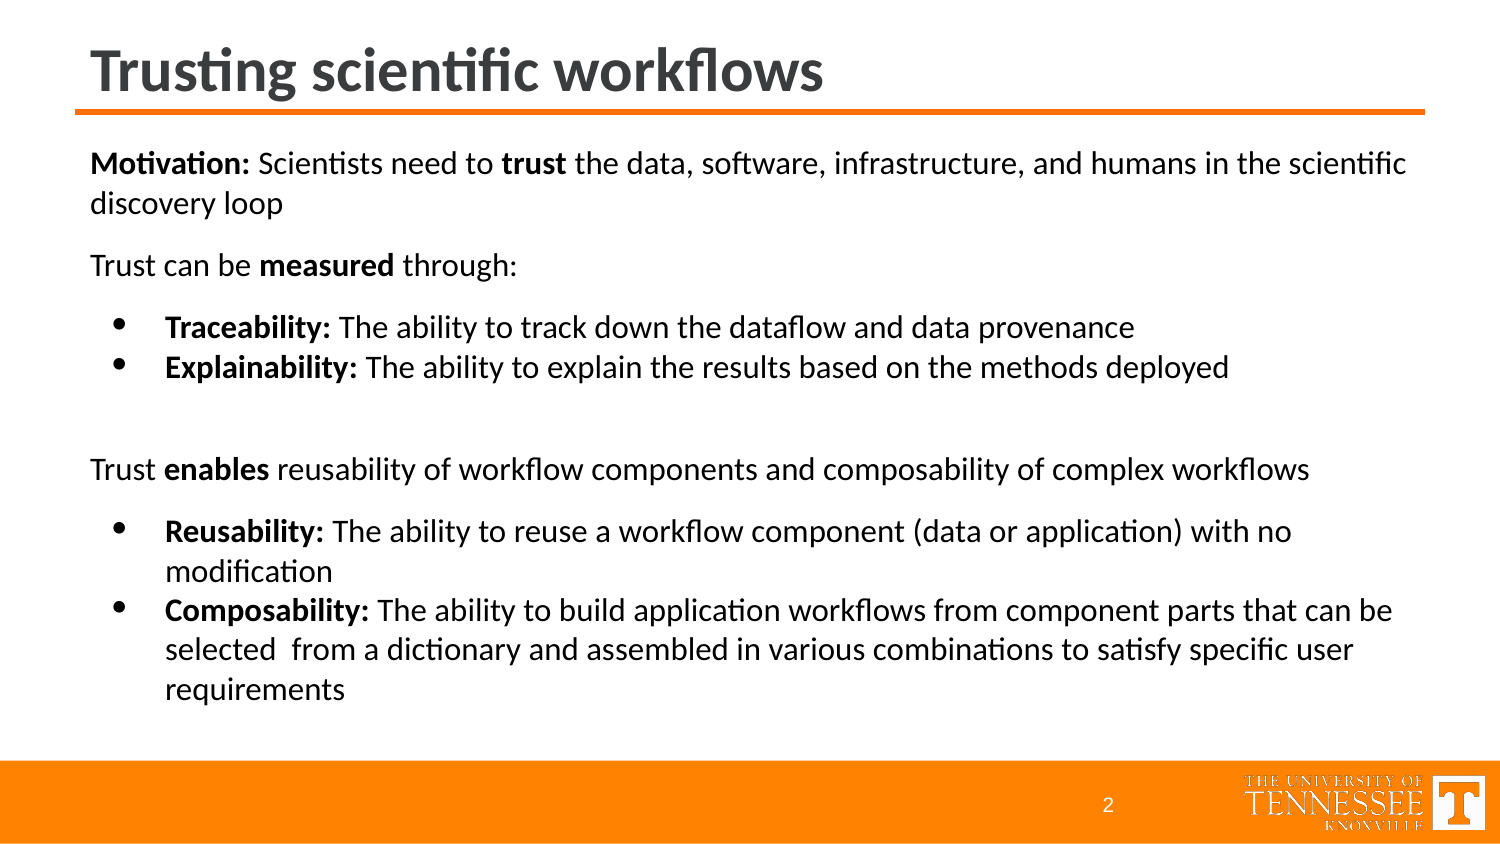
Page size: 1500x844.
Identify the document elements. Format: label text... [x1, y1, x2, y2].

list Motivation: Scientists need to trust the data, software, infrastructure, and humans in the scientific discovery loop Trust can be measured through: Traceability: The ability to track down the dataflow and data provenance Explainability: The ability to explain the results based on the methods deployed Trust enables reusability of workflow components and composability of complex workflows Reusability: The ability to reuse a workflow component (data or application) with no modification Composability: The ability to build application workflows from component parts that can be selected from a dictionary and assembled in various combinations to satisfy specific user requirements [75, 134, 1425, 692]
slide_number ‹#› [779, 782, 1130, 827]
title Trusting scientific workflows [75, 0, 1425, 134]
picture [1244, 775, 1485, 830]
